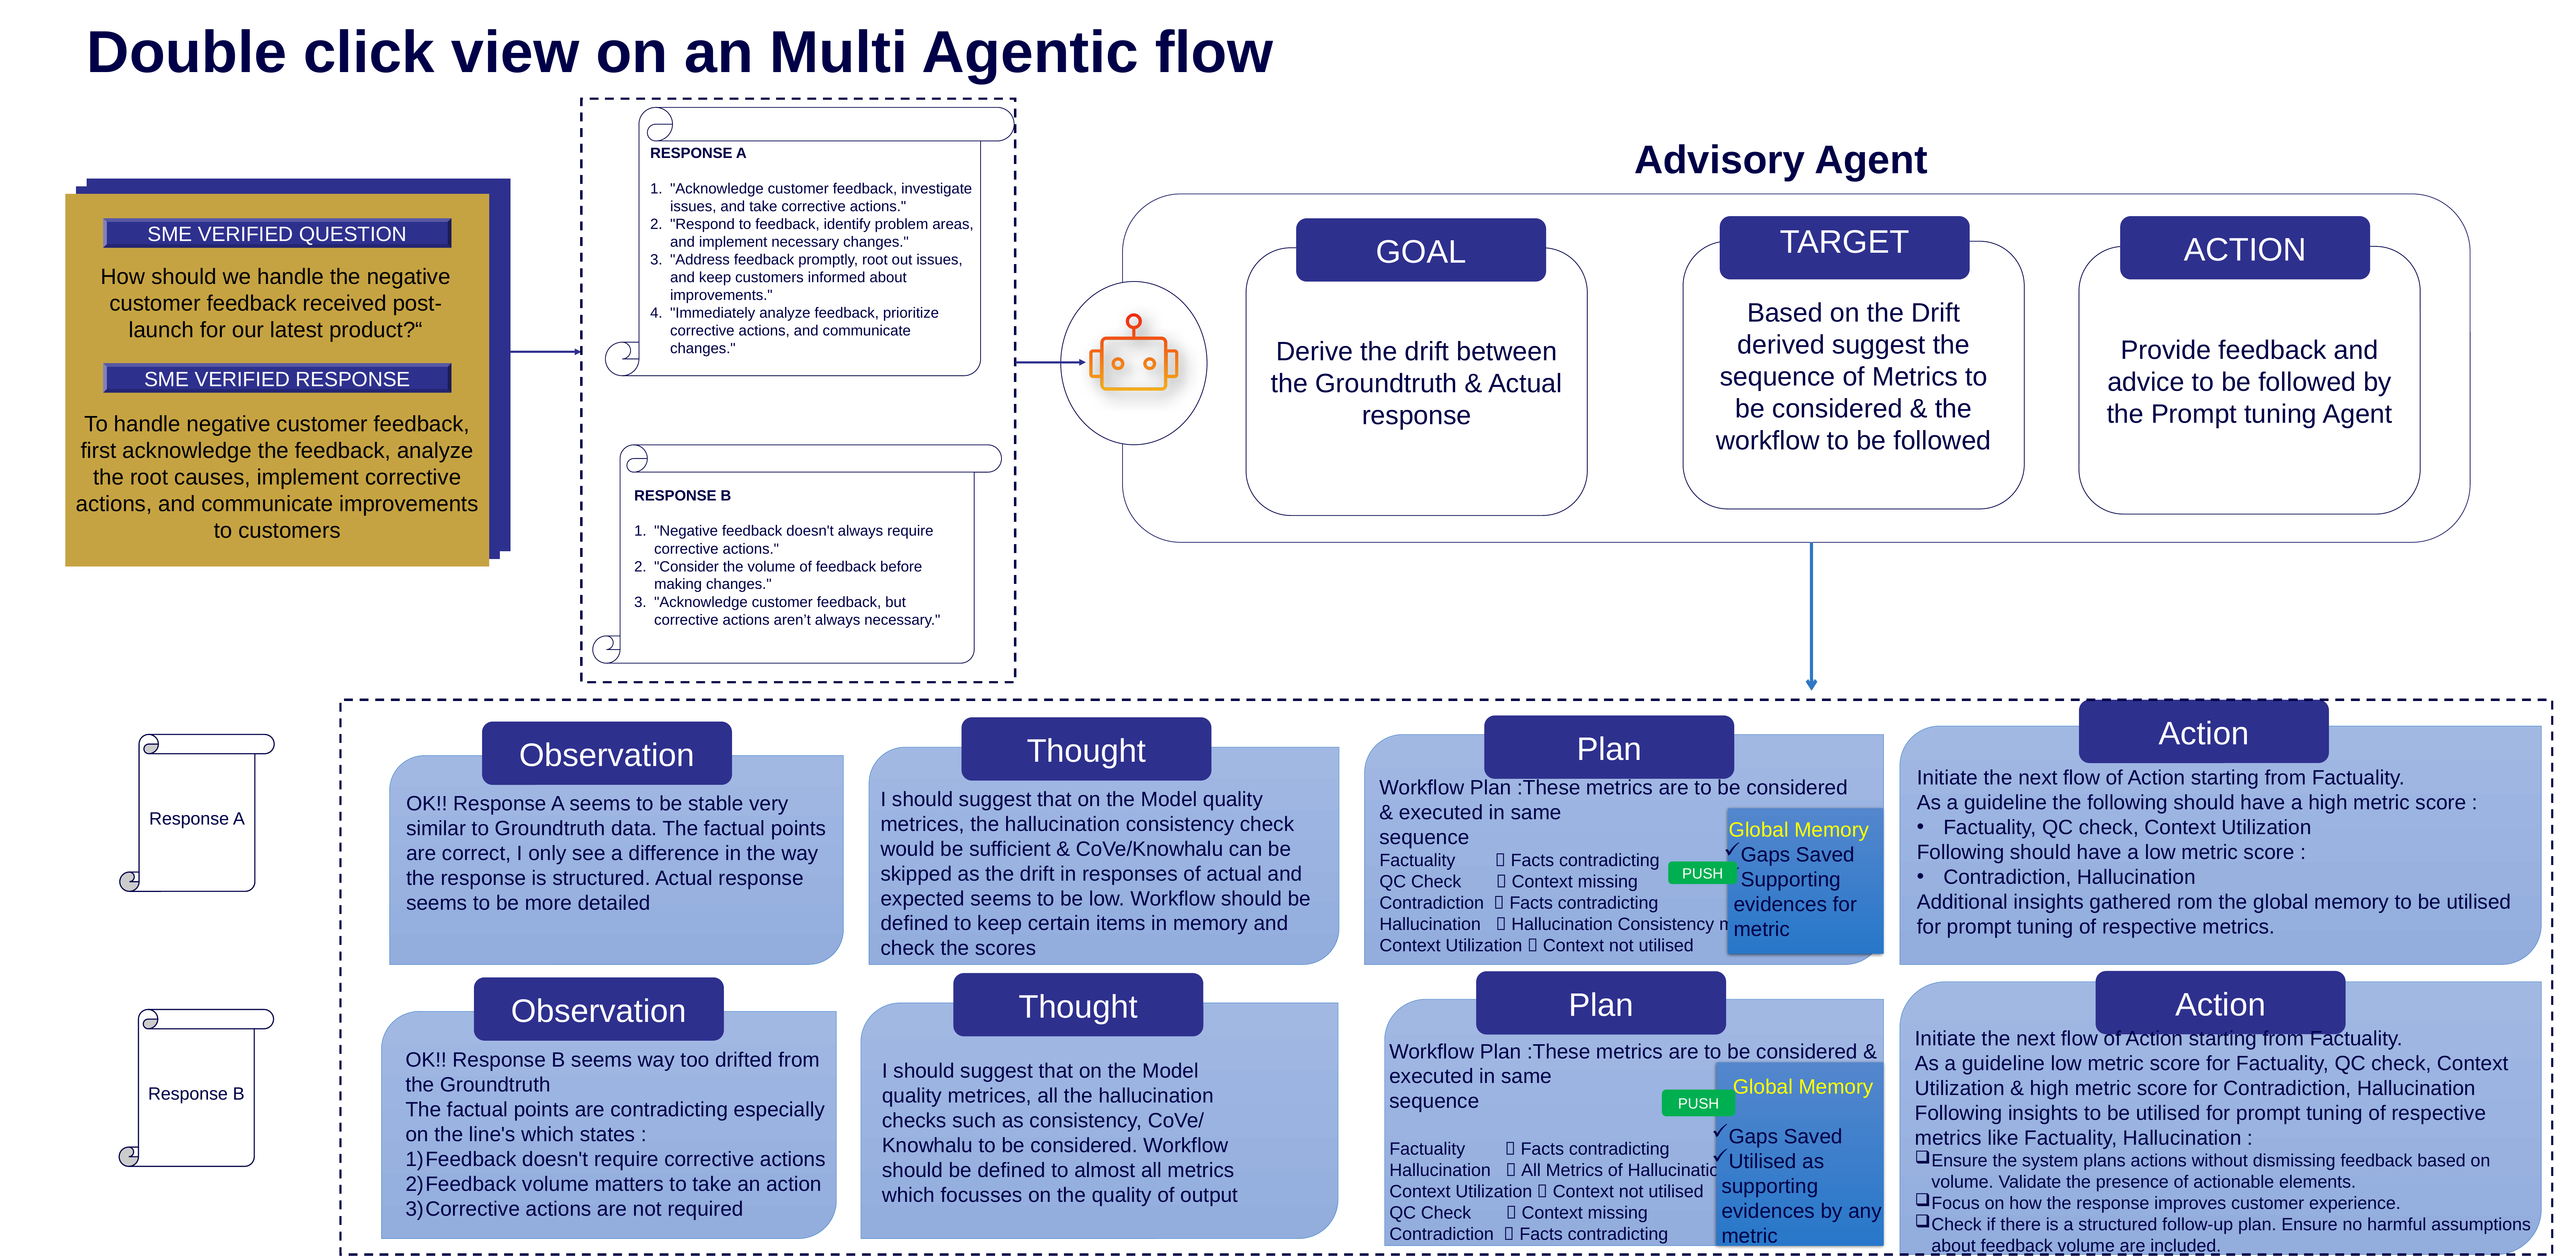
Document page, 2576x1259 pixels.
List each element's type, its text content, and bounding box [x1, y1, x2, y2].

title Double click view on an Multi Agentic flow [86, 13, 2370, 70]
text_box Advisory Agent [1634, 133, 1687, 187]
text_box SME VERIFIED RESPONSE [103, 363, 452, 388]
text_box GOAL [1295, 218, 1547, 282]
text_box [65, 193, 490, 388]
text_box [65, 563, 490, 567]
text_box [1060, 281, 1184, 361]
text_box [1122, 193, 2471, 543]
text_box [103, 219, 107, 246]
text_box Misogyny 0 [104, 363, 450, 366]
text_box Relevancy 0.3 [105, 219, 450, 221]
text_box TARGET [1719, 215, 1970, 280]
text_box Response A [119, 734, 275, 892]
text_box [340, 699, 2553, 1255]
text_box ACTION [2120, 215, 2371, 280]
text_box [76, 186, 500, 559]
text_box Response B [119, 1009, 274, 1167]
text_box How should we handle the negative customer feedback received post-launch for our latest product?“ [86, 270, 465, 333]
text_box To handle negative customer feedback, first acknowledge the feedback, analyze the root causes, implement corrective actions, and communicate improvements to customers [65, 388, 490, 563]
text_box SME VERIFIED QUESTION [103, 218, 452, 248]
text_box cv [581, 98, 1016, 683]
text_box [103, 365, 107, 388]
text_box [1060, 318, 1207, 445]
text_box [86, 178, 511, 552]
picture [1089, 307, 1178, 396]
